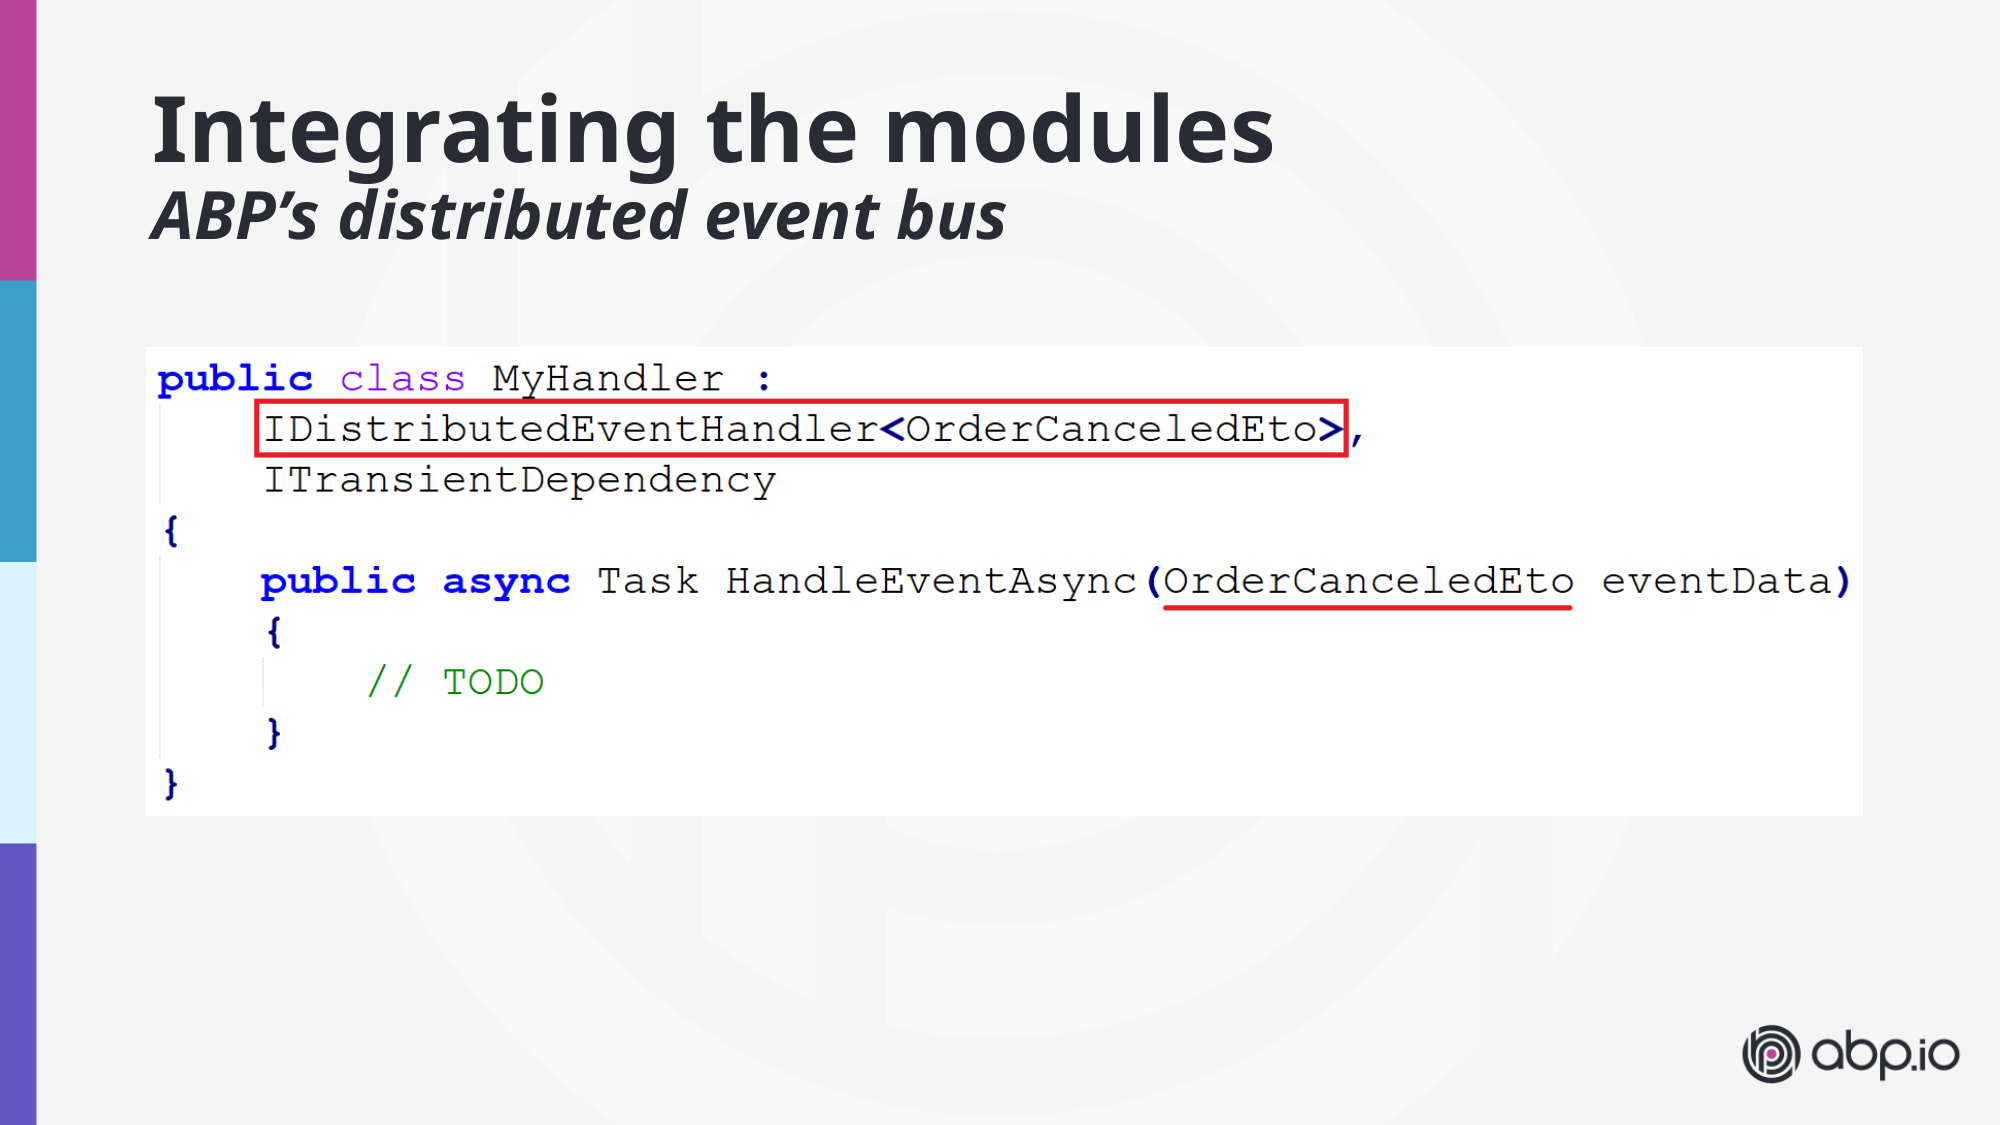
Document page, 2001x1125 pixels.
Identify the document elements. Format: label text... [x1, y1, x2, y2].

title Integrating the modules ABP’s distributed event bus [137, 59, 1863, 278]
picture [0, 0, 2001, 1125]
